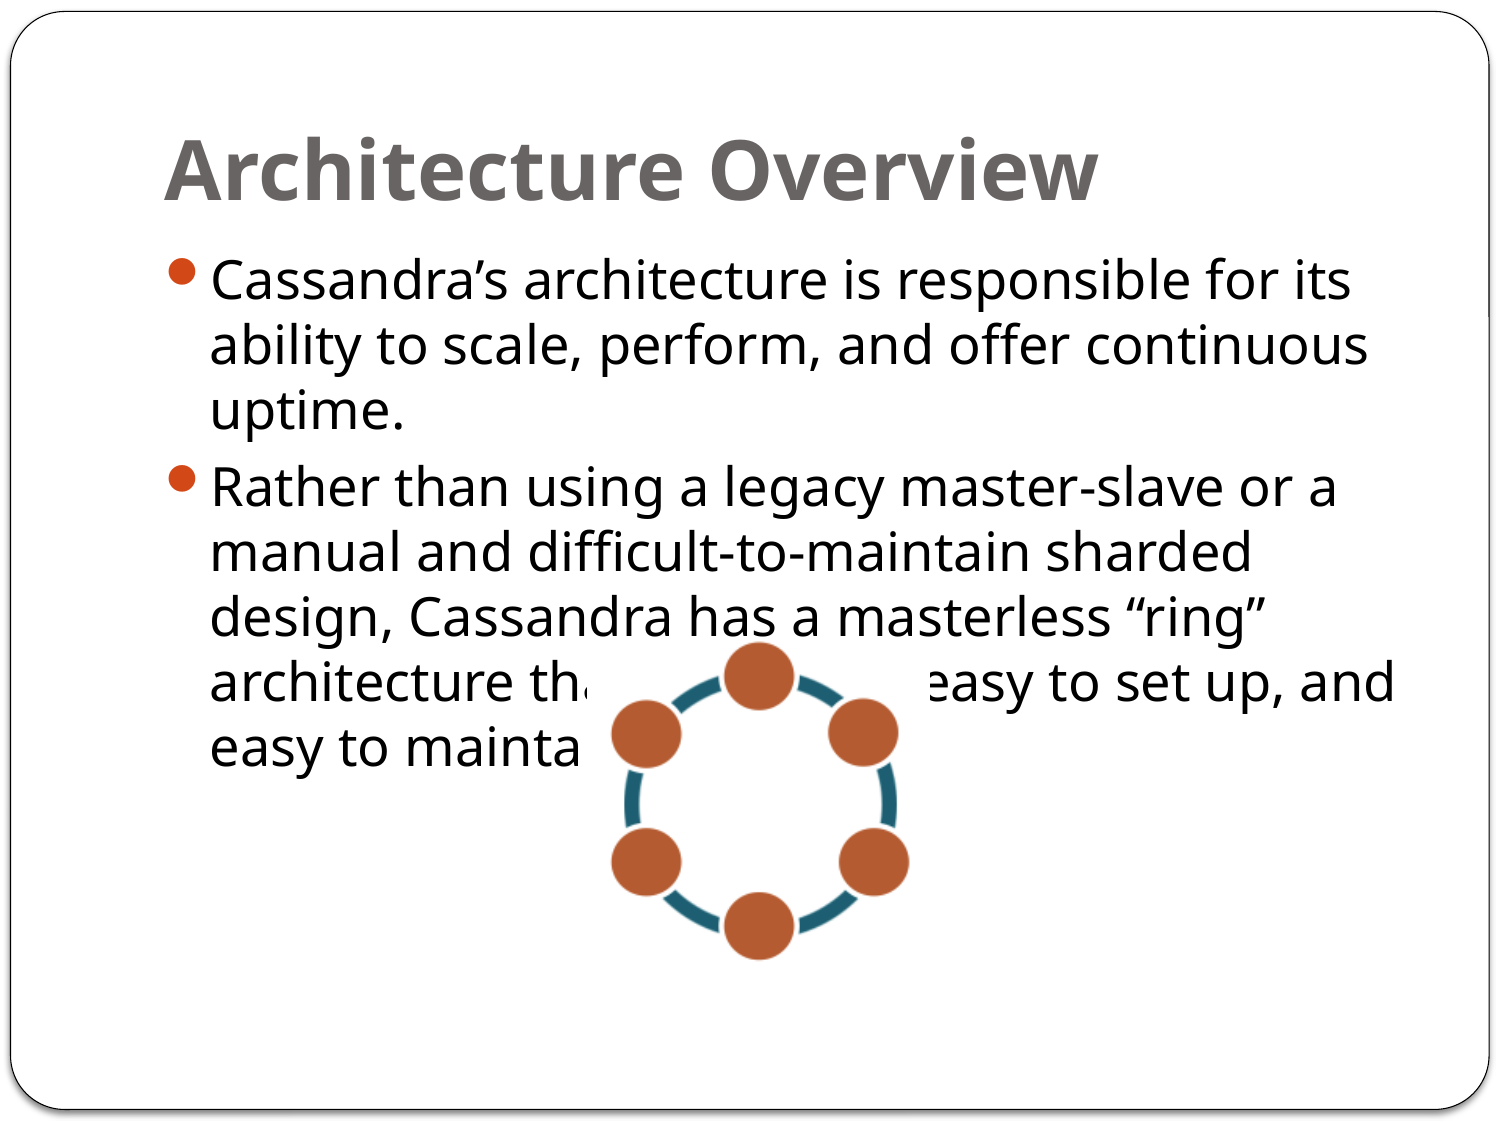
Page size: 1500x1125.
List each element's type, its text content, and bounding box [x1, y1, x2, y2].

picture [587, 637, 930, 974]
list Cassandra’s architecture is responsible for its ability to scale, perform, and offer continuous uptime. Rather than using a legacy master-slave or a manual and difficult-to-maintain sharded design, Cassandra has a masterless “ring” architecture that is elegant, easy to set up, and easy to maintain. [150, 237, 1425, 988]
title Architecture Overview [150, 45, 1425, 233]
